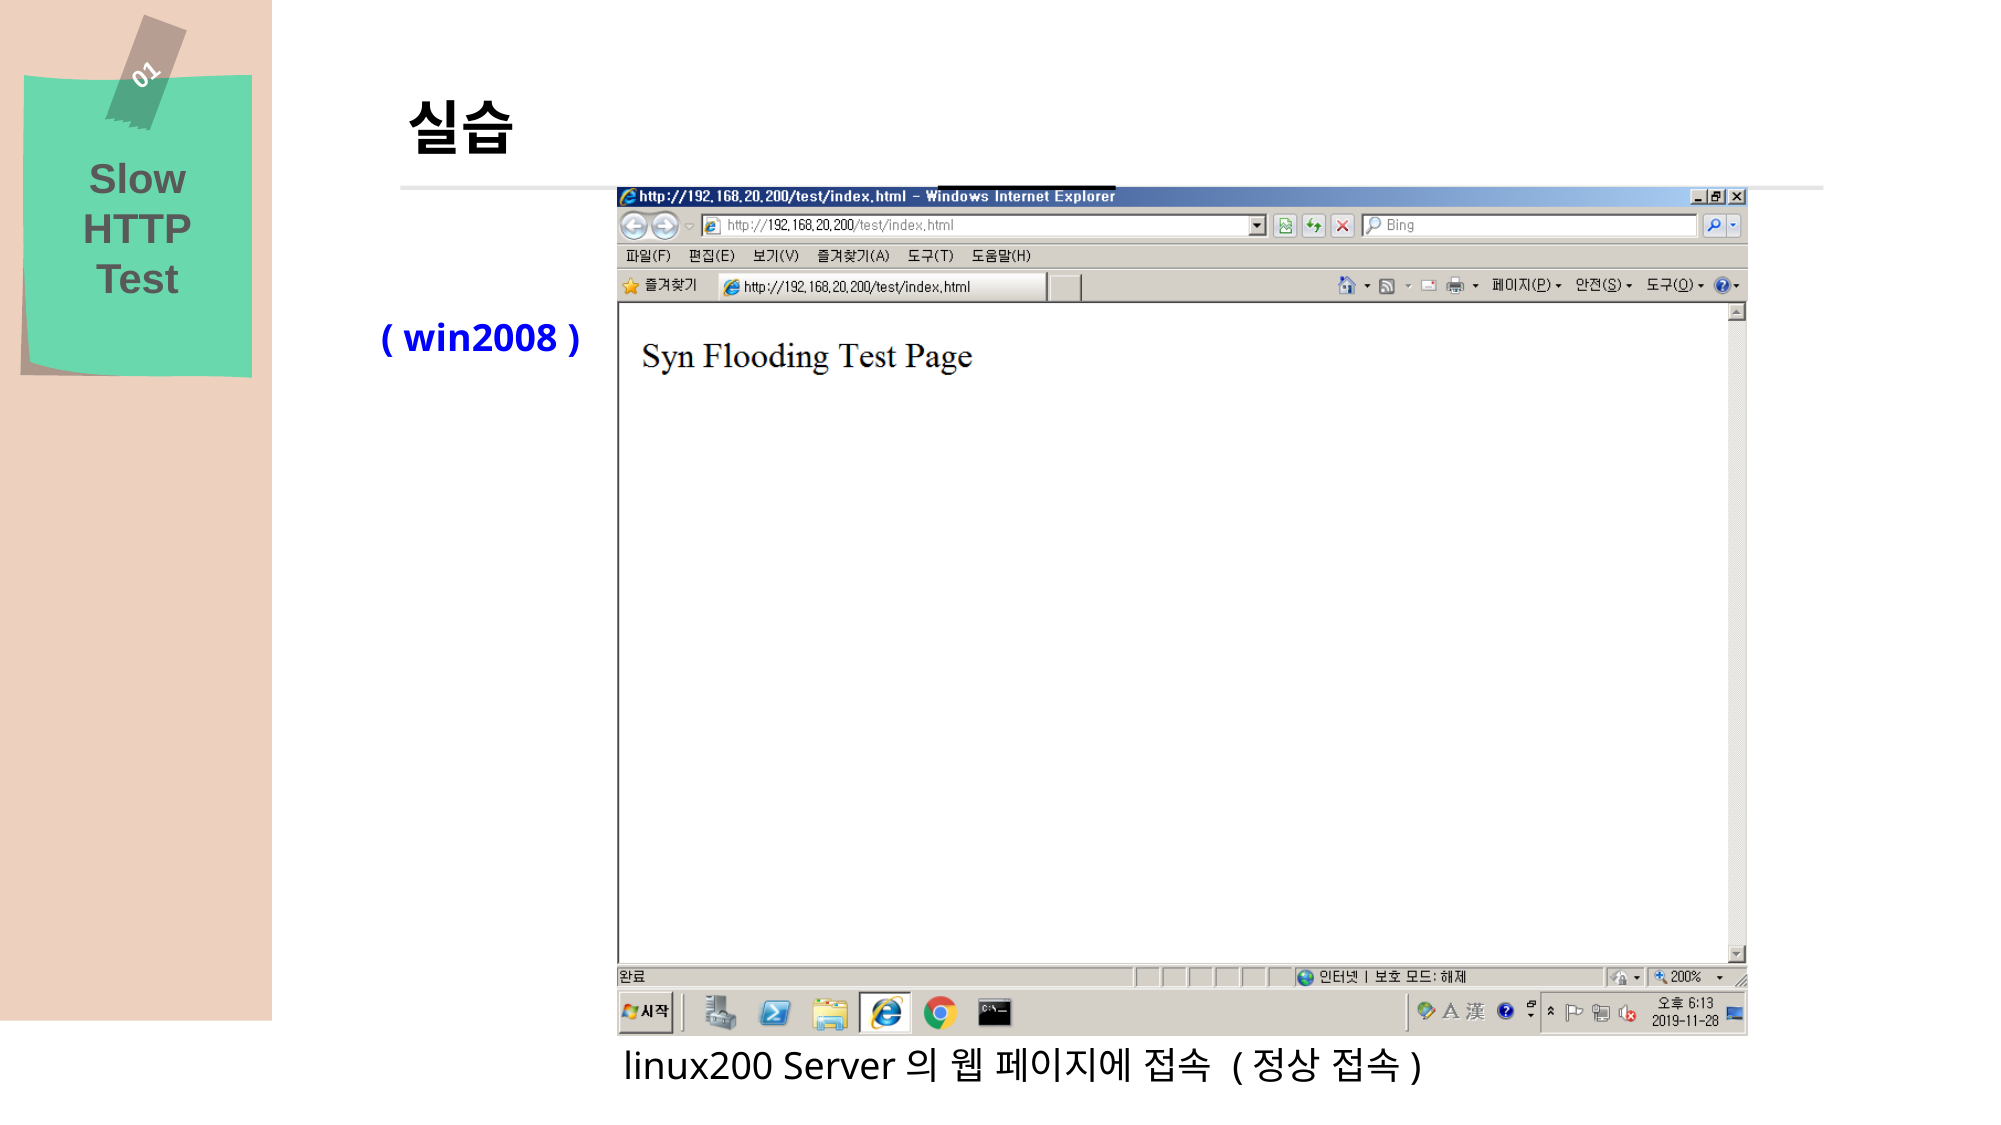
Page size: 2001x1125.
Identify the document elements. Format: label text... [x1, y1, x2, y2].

text_box linux200 Server의 웹 페이지에 접속 (정상 접속) [617, 1035, 2000, 1110]
picture [616, 187, 1748, 1036]
text_box [0, 0, 273, 1022]
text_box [20, 75, 252, 378]
text_box 01 [120, 13, 189, 75]
text_box 실습 [393, 49, 1108, 169]
text_box ( win2008 ) [374, 308, 616, 395]
